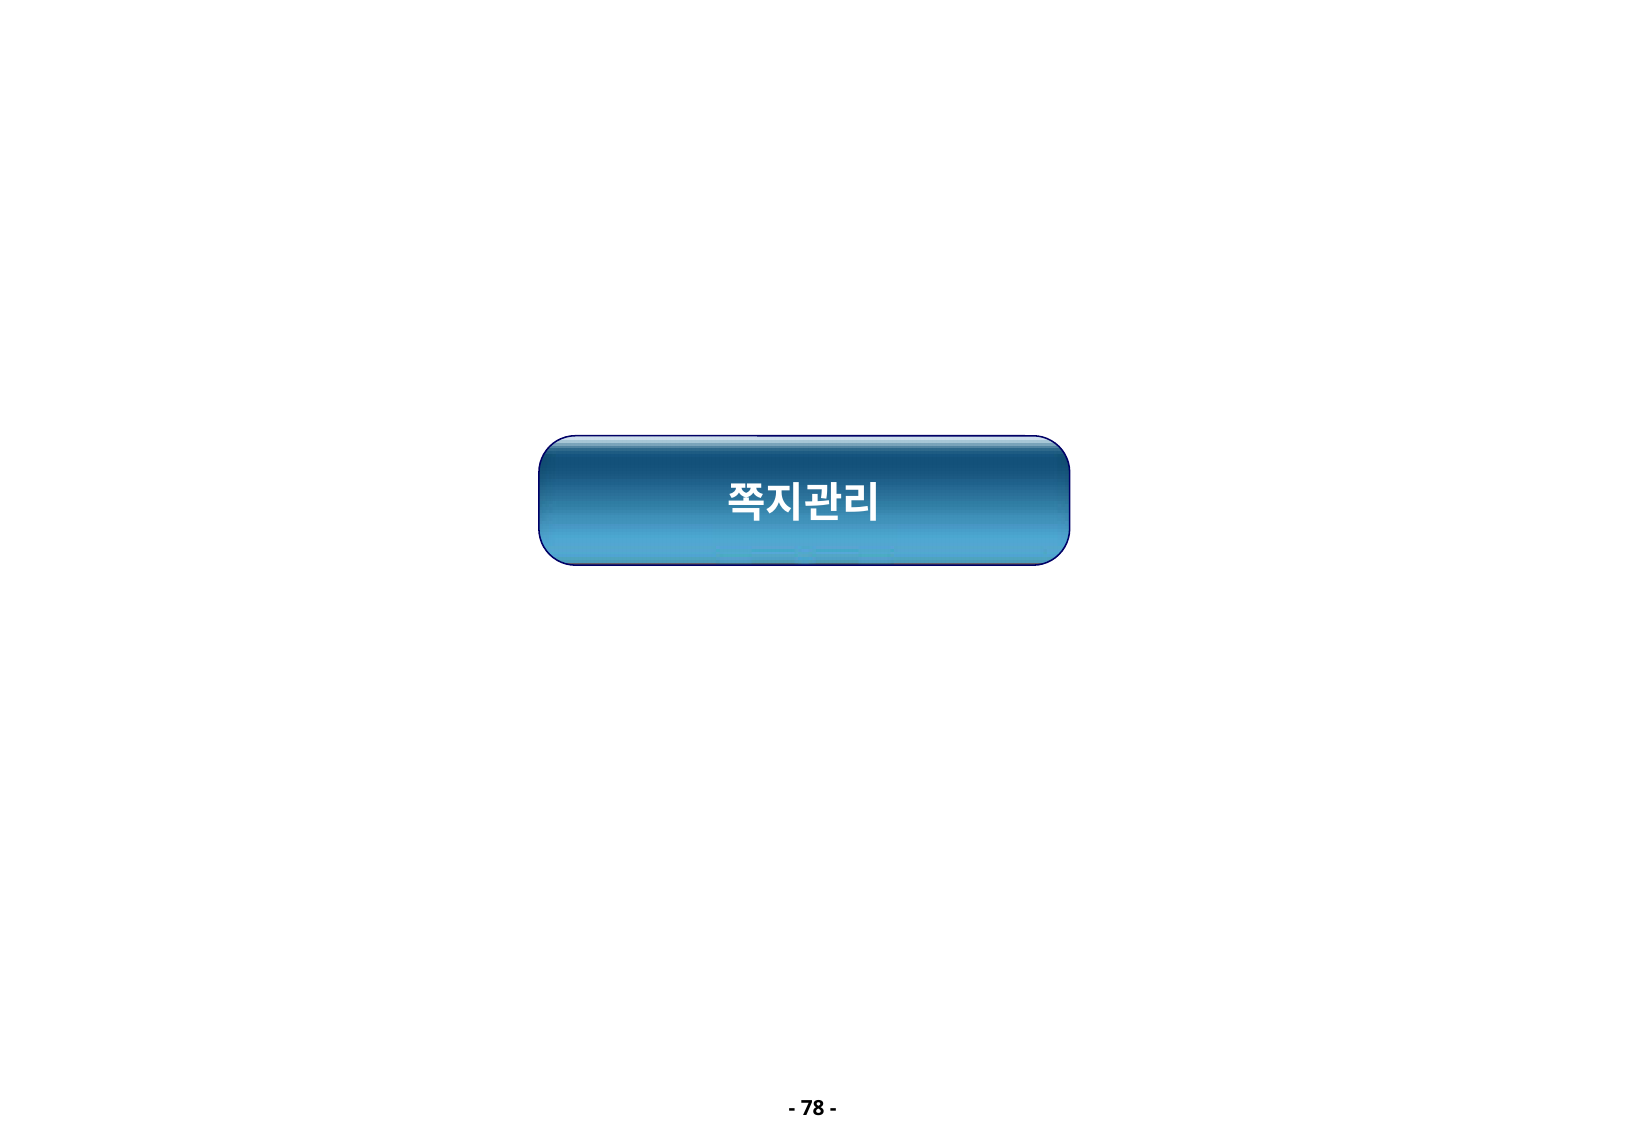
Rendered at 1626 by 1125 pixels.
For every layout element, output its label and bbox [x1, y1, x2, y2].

text_box [538, 435, 1070, 566]
